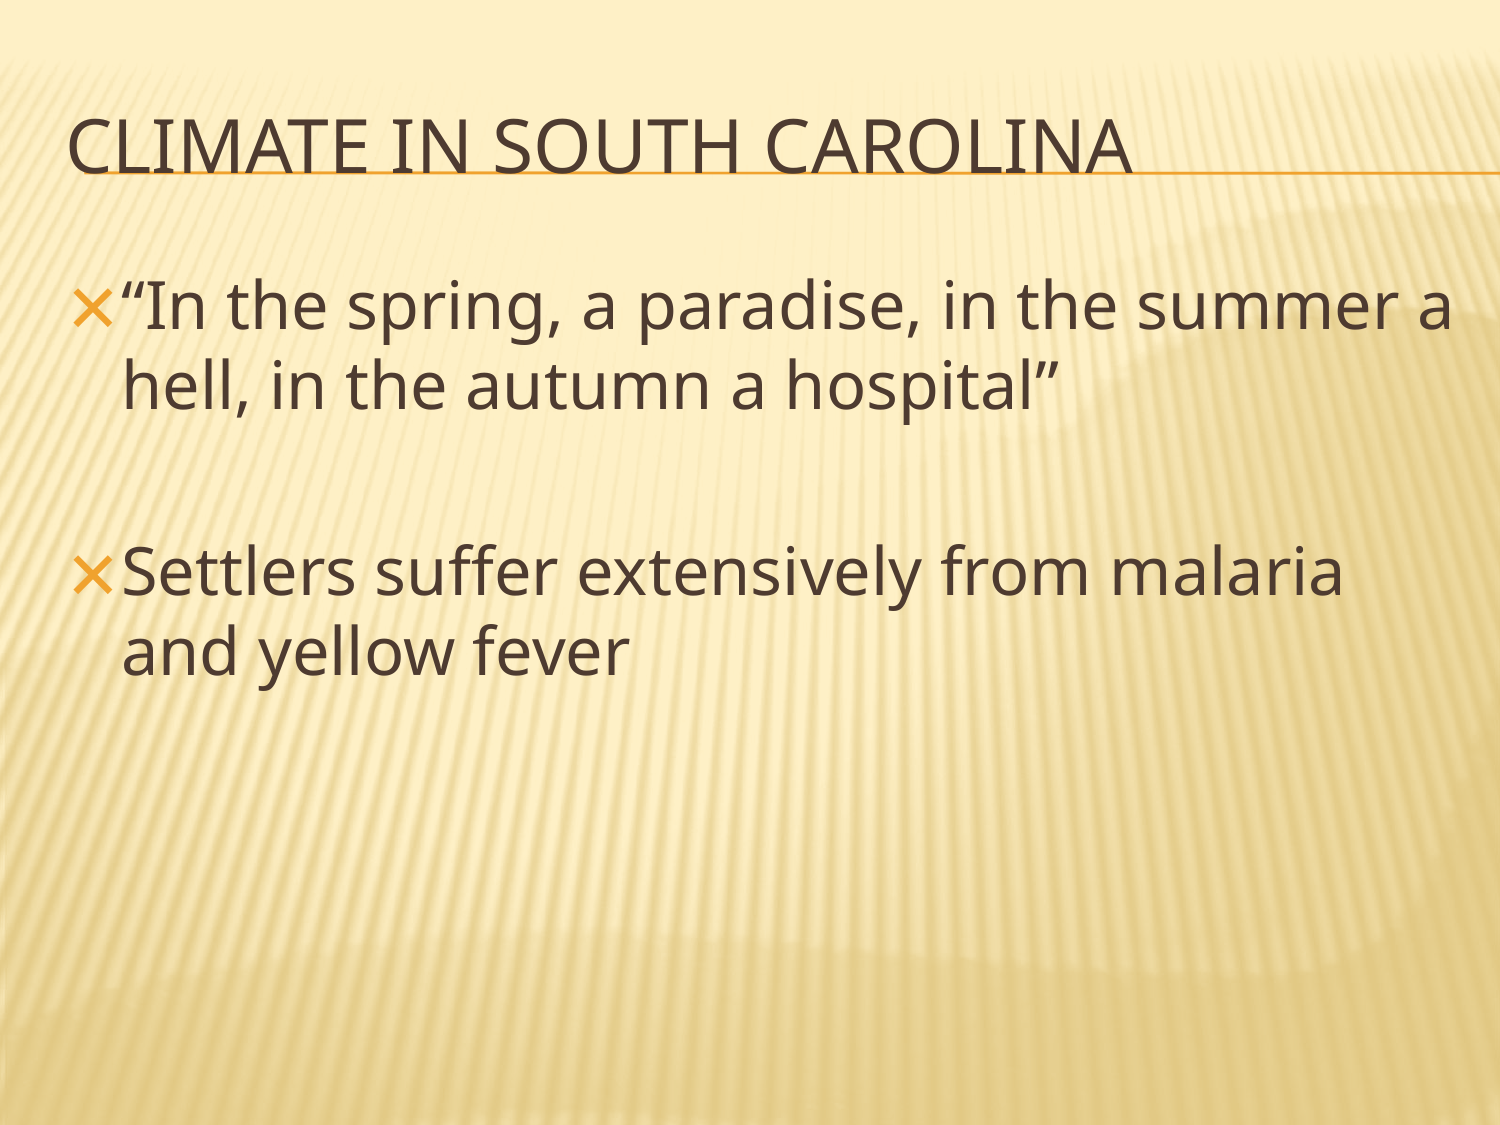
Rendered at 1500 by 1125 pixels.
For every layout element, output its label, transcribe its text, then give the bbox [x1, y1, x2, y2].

list “In the spring, a paradise, in the summer a hell, in the autumn a hospital” Settlers suffer extensively from malaria and yellow fever [50, 254, 1475, 998]
title CLIMATE IN SOUTH CAROLINA [50, 75, 1475, 213]
picture [0, 0, 1500, 1125]
